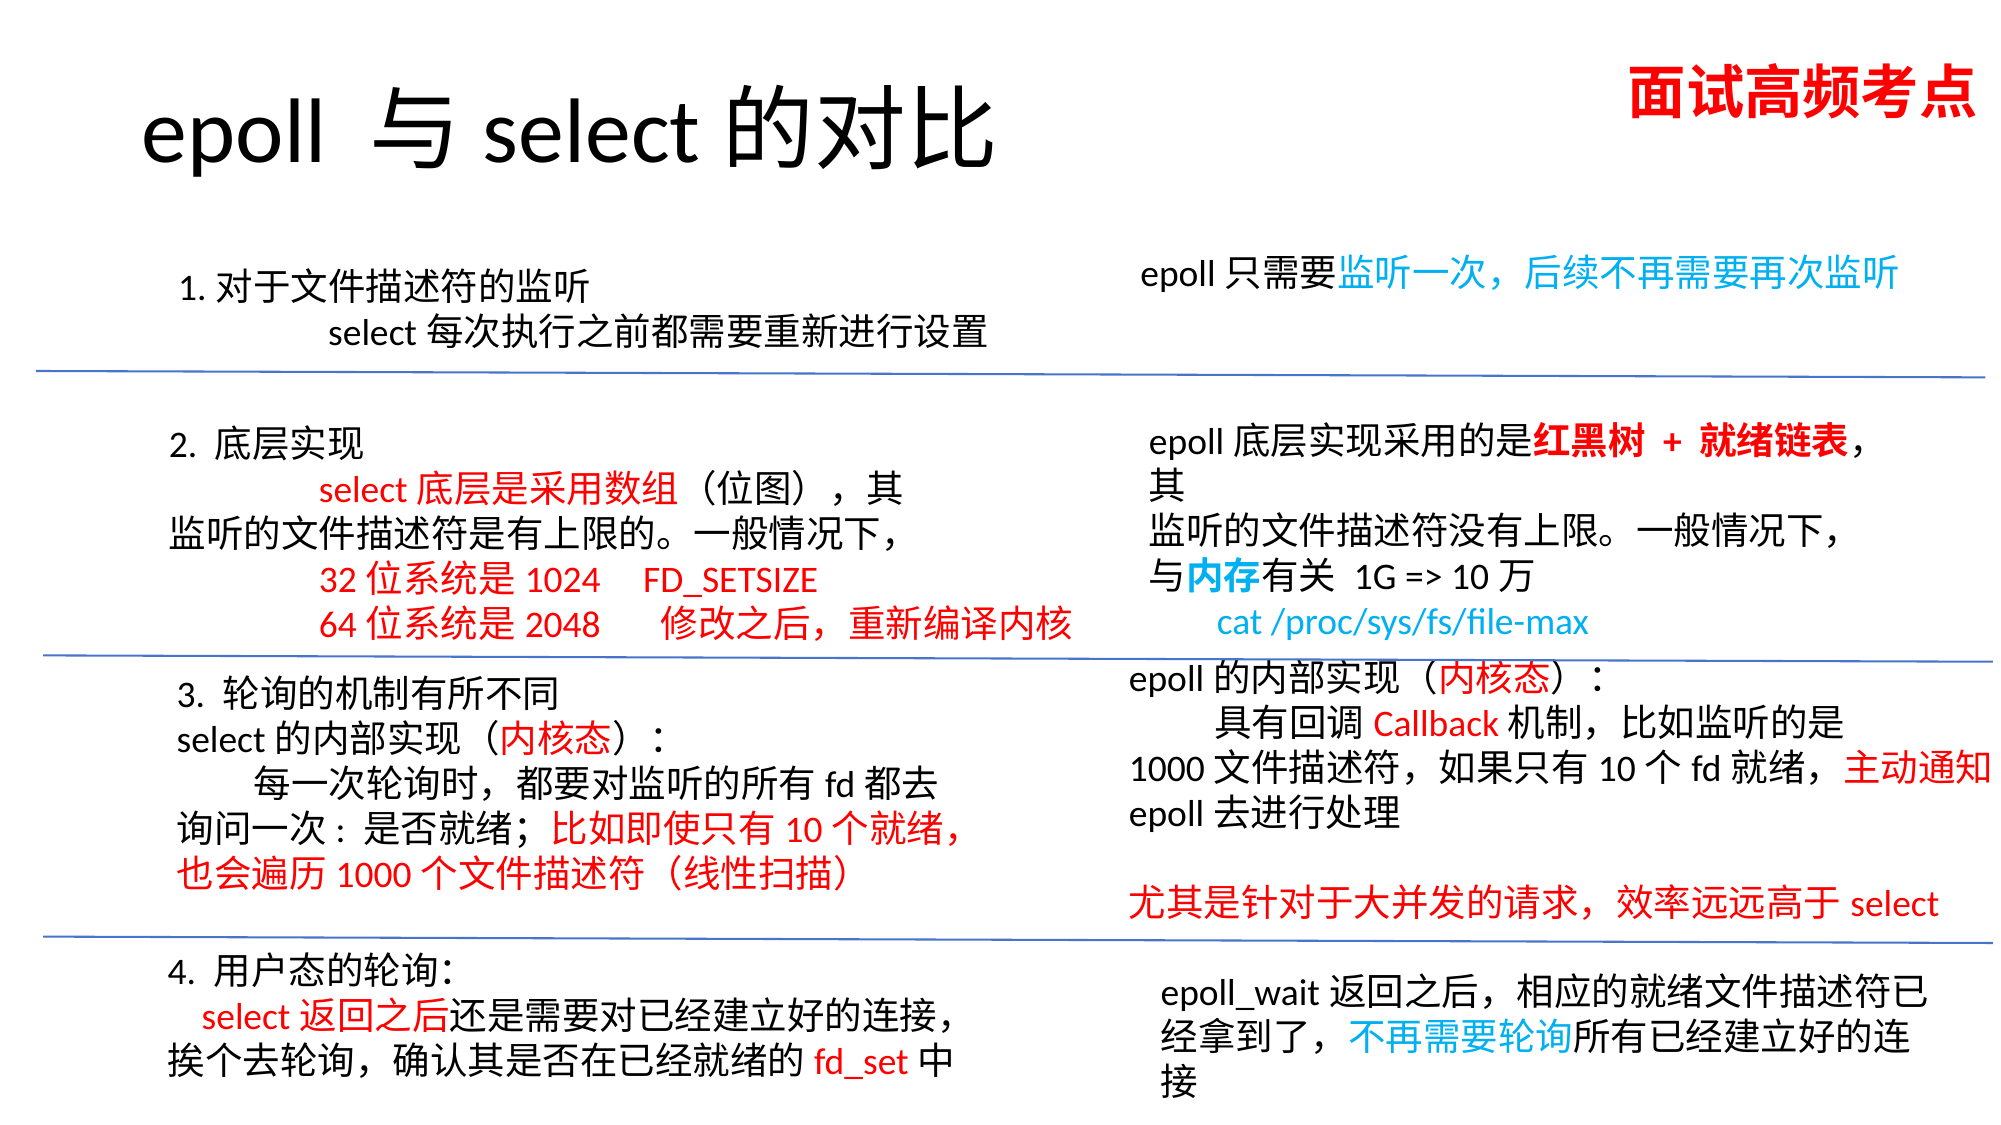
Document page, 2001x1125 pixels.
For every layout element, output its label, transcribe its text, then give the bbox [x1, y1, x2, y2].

text_box epoll只需要监听一次，后续不再需要再次监听 [1125, 241, 1915, 302]
text_box 4. 用户态的轮询： select返回之后还是需要对已经建立好的连接， 挨个去轮询，确认其是否在已经就绪的fd_set中 [152, 944, 990, 1090]
text_box 2. 底层实现 select底层是采用数组（位图），其 监听的文件描述符是有上限的。一般情况下， 32位系统是1024 FD_SETSIZE 64位系统是2048 修改之后，重新编译内核 [154, 412, 1088, 652]
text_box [35, 370, 1987, 378]
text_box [42, 654, 1994, 663]
text_box 3. 轮询的机制有所不同 select的内部实现（内核态）： 每一次轮询时，都要对监听的所有fd都去 询问一次: 是否就绪；比如即使只有10个就绪， 也会遍历1000个文件描述符（线性扫描） [161, 663, 997, 903]
title epoll 与select的对比 [126, 23, 1852, 242]
text_box epoll_wait返回之后，相应的就绪文件描述符已经拿到了，不再需要轮询所有已经建立好的连接 [1145, 961, 1960, 1111]
text_box 1.对于文件描述符的监听 select每次执行之前都需要重新进行设置 [163, 255, 1012, 361]
text_box epoll的内部实现（内核态）： 具有回调Callback机制，比如监听的是 1000文件描述符，如果只有10个fd就绪，主动通知 epoll去进行处理 尤其是针对于大并发的请求，效率远远高于select [1114, 646, 2000, 931]
text_box epoll底层实现采用的是红黑树 + 就绪链表，其 监听的文件描述符没有上限。一般情况下， 与内存有关 1G => 10万 cat /proc/sys/fs/file-max [1134, 409, 1913, 646]
text_box 面试高频考点 [1613, 47, 1993, 133]
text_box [42, 936, 1994, 944]
